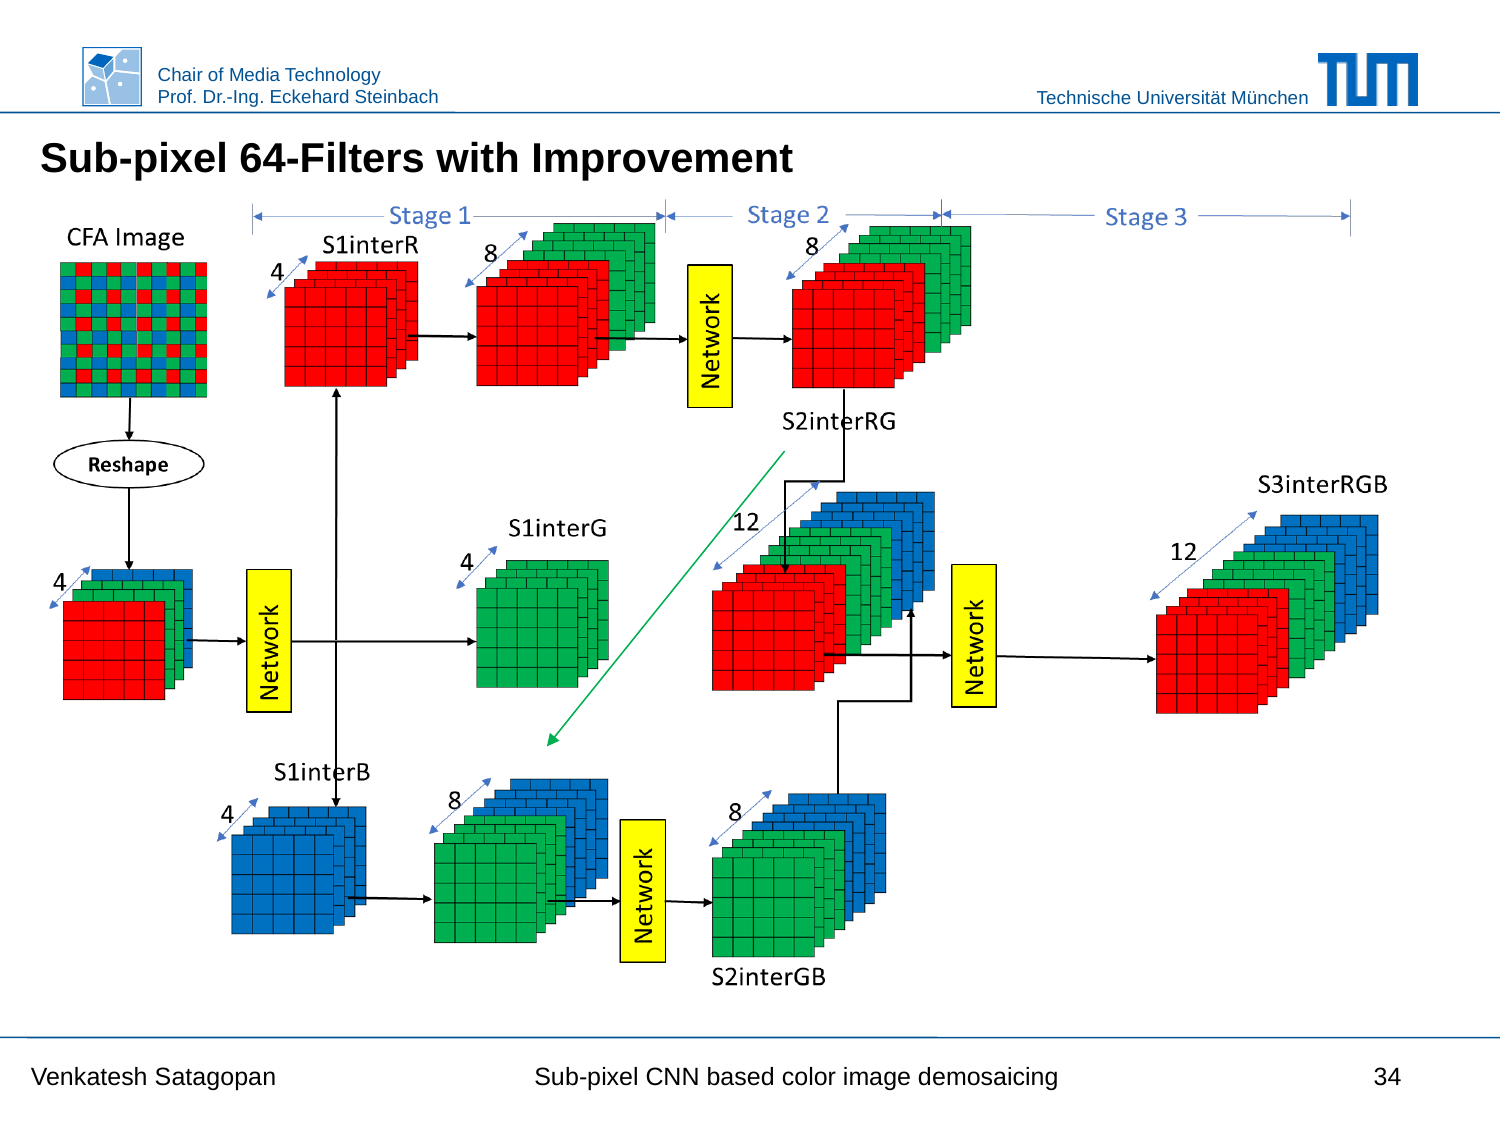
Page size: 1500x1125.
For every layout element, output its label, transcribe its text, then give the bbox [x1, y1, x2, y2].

picture [35, 188, 1406, 1009]
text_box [546, 450, 785, 747]
slide_number 34 [1219, 1049, 1417, 1101]
footer Venkatesh Satagopan Sub-pixel CNN based color image demosaicing [15, 1049, 1190, 1101]
picture [1318, 53, 1418, 106]
text_box Sub-pixel 64-Filters with Improvement [25, 123, 870, 239]
